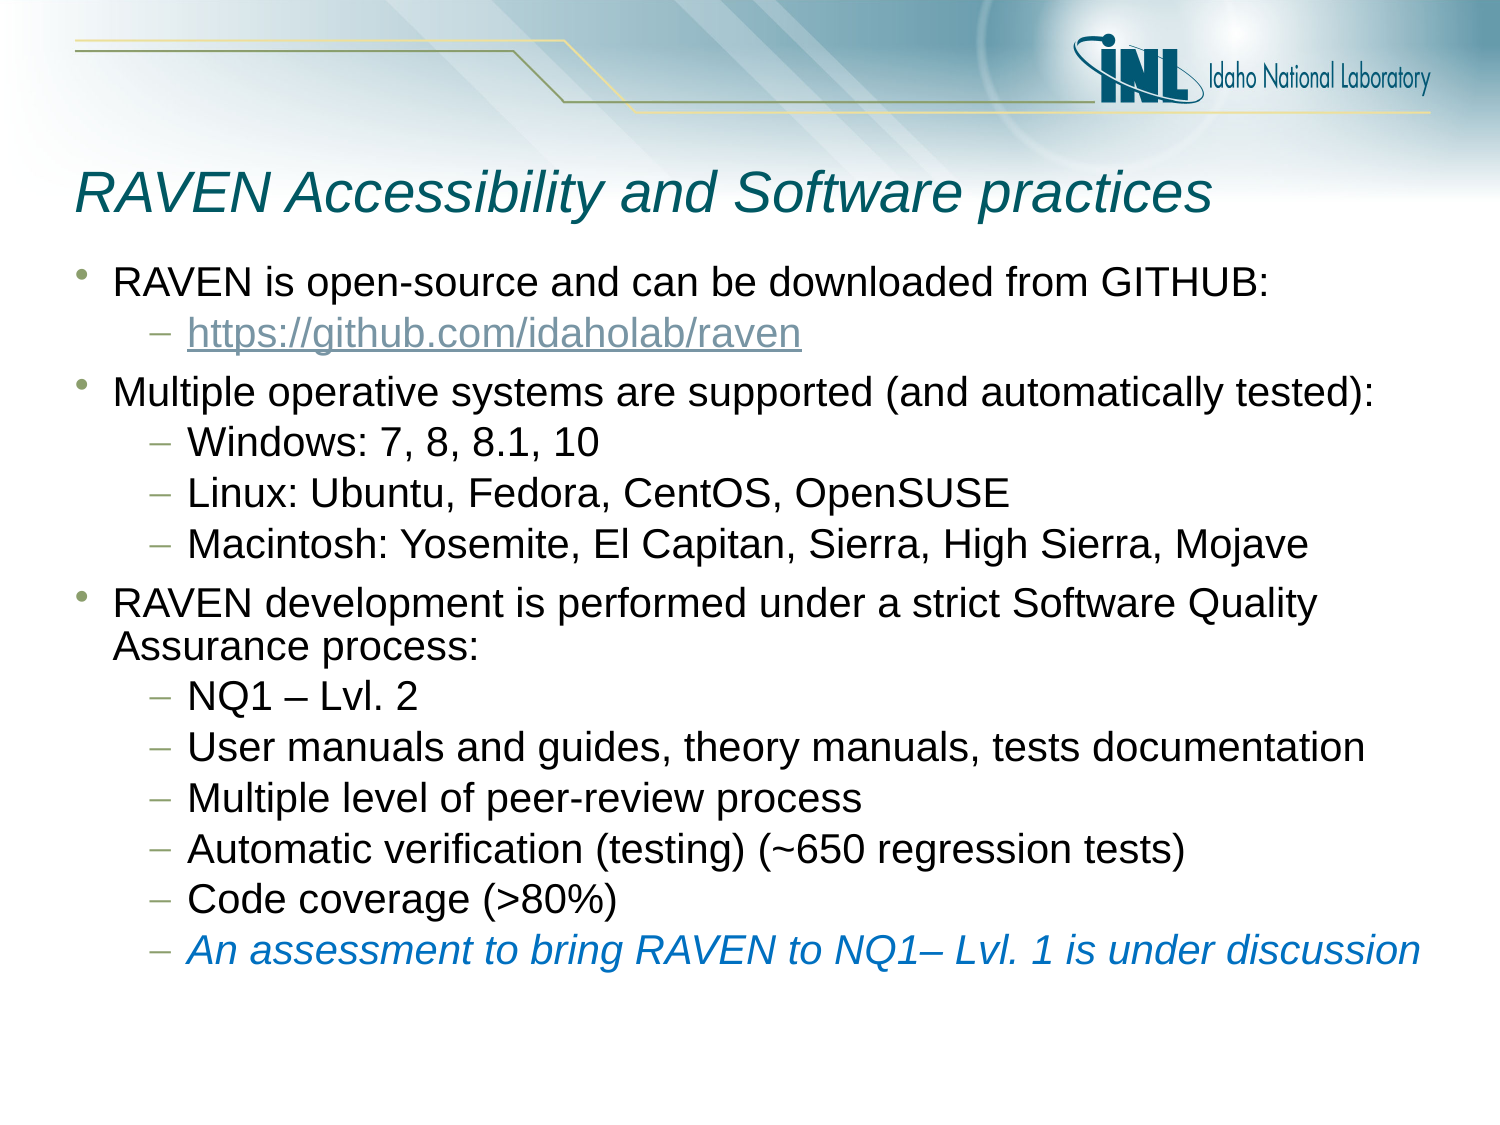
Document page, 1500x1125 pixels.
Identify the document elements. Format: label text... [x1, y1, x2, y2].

list RAVEN is open-source and can be downloaded from GITHUB: https://github.com/idaholab/raven Multiple operative systems are supported (and automatically tested): Windows: 7, 8, 8.1, 10 Linux: Ubuntu, Fedora, CentOS, OpenSUSE Macintosh: Yosemite, El Capitan, Sierra, High Sierra, Mojave RAVEN development is performed under a strict Software Quality Assurance process: NQ1 – Lvl. 2 User manuals and guides, theory manuals, tests documentation Multiple level of peer-review process Automatic verification (testing) (~650 regression tests) Code coverage (>80%) An assessment to bring RAVEN to NQ1– Lvl. 1 is under discussion [74, 262, 1425, 1005]
title RAVEN Accessibility and Software practices [74, 164, 1425, 227]
picture [0, 0, 1500, 202]
